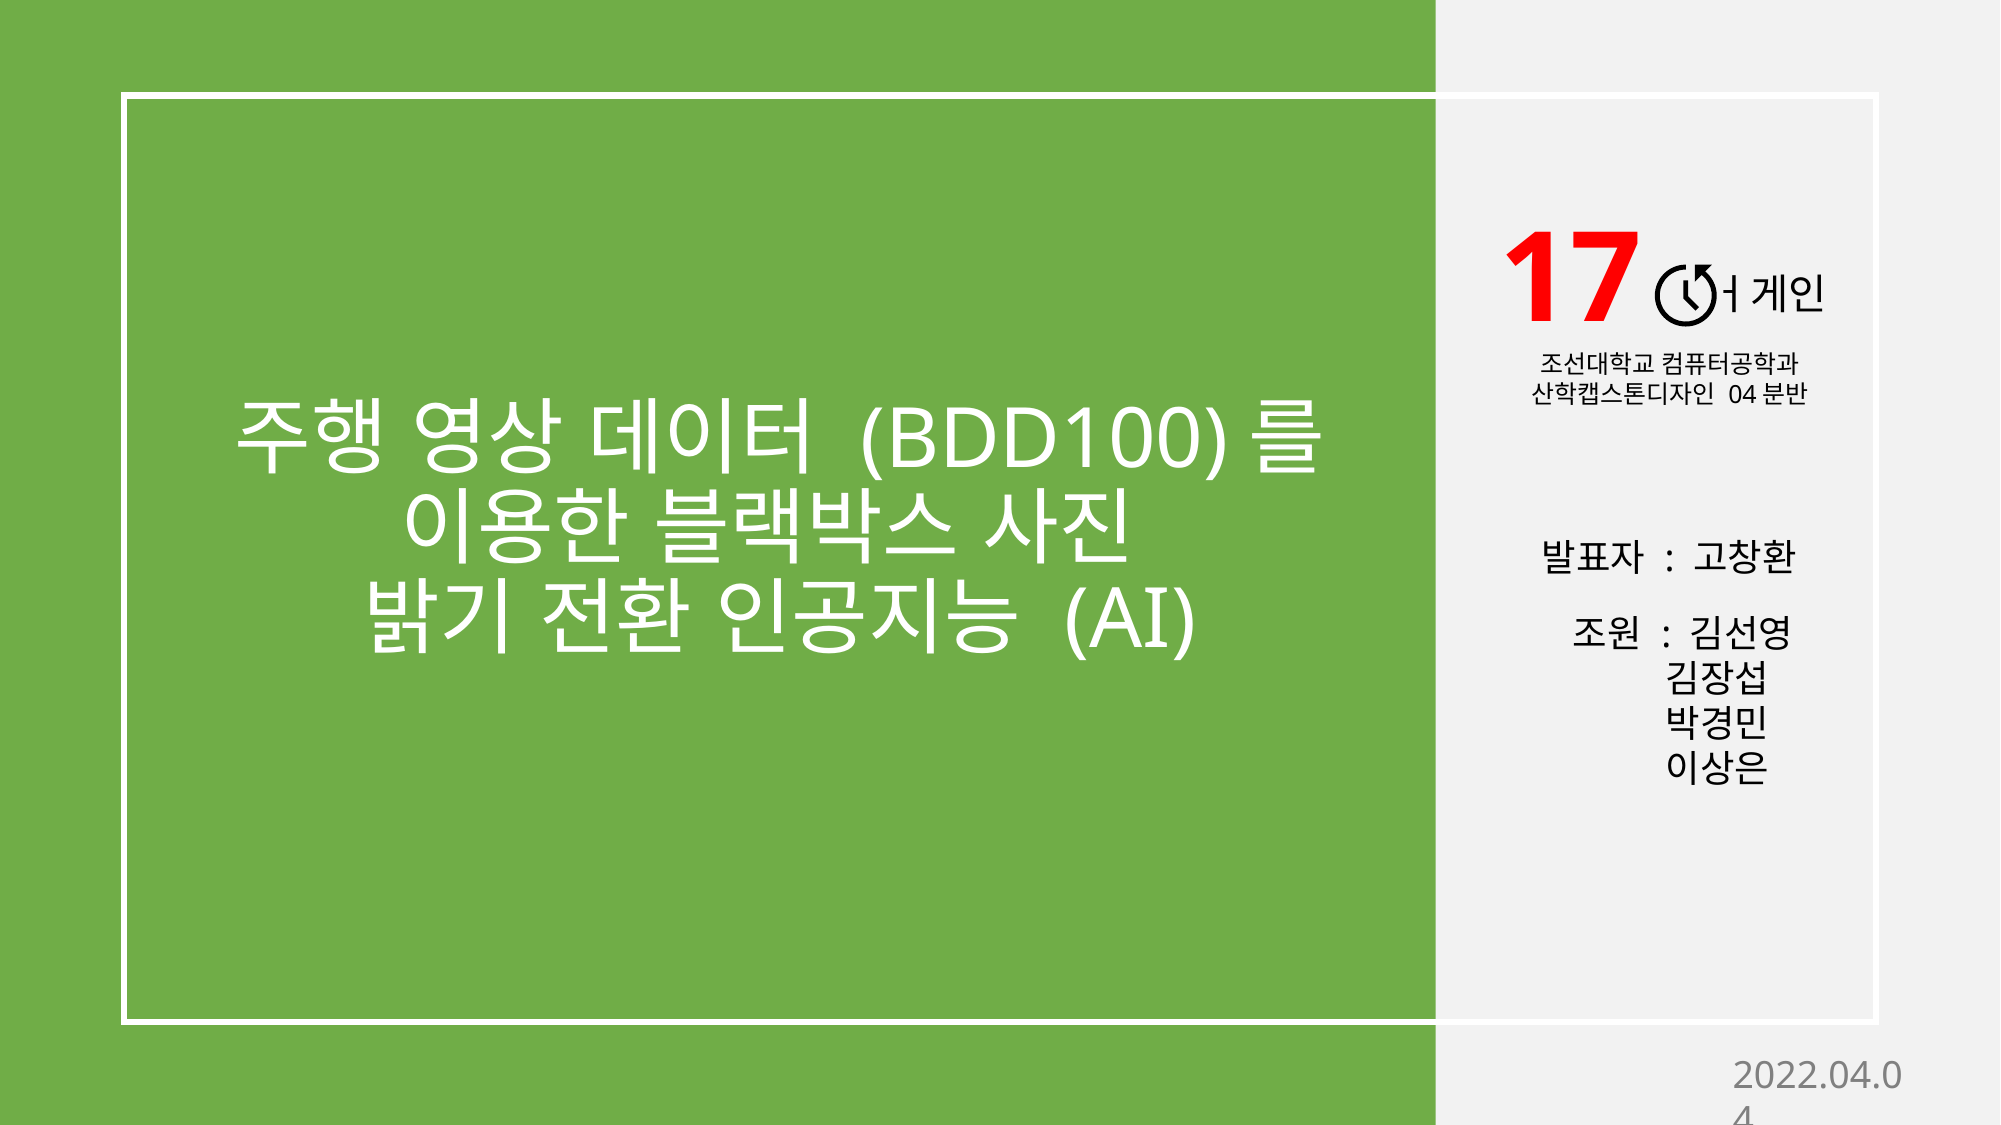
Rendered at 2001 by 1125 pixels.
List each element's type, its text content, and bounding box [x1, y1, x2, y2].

text_box 조원 : 김선영 김장섭 박경민 이상은 [1558, 602, 1809, 798]
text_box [1471, 189, 1841, 356]
text_box 발표자 : 고창환 [1526, 526, 1812, 587]
text_box [123, 95, 1877, 1023]
text_box [1435, 0, 2000, 1125]
text_box 2022.04.04 [1717, 1043, 1932, 1125]
text_box 조선대학교 컴퓨터공학과 산학캡스톤디자인 04분반 [1516, 356, 1825, 417]
